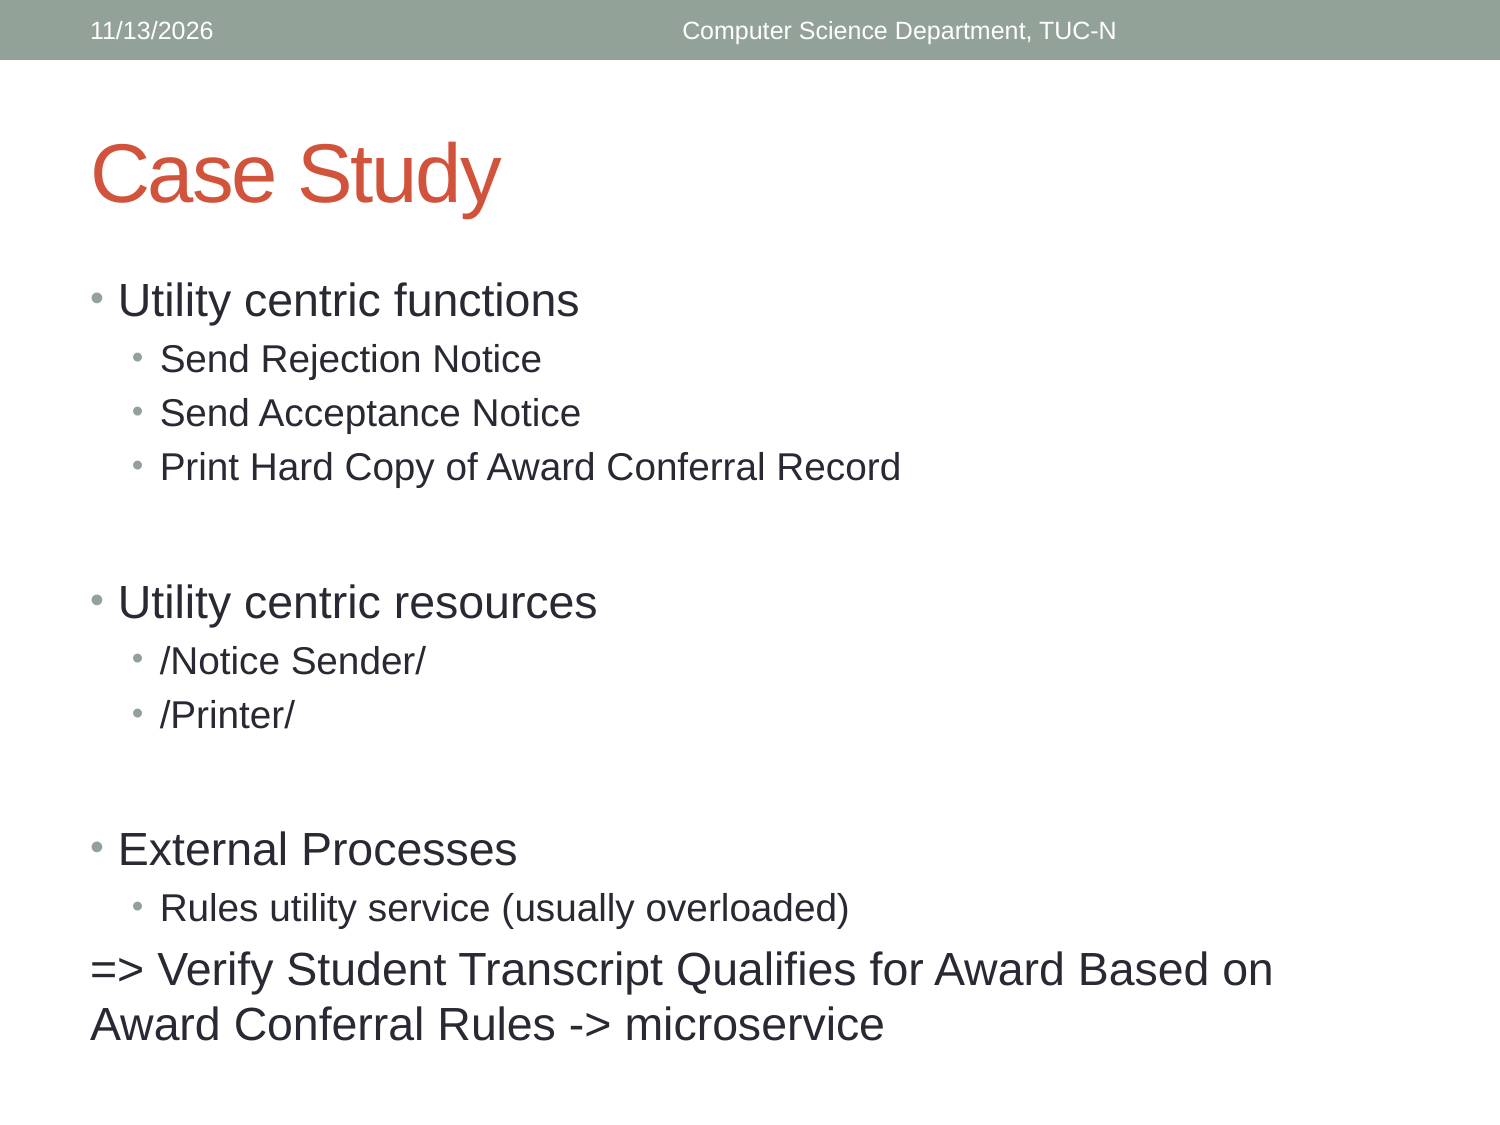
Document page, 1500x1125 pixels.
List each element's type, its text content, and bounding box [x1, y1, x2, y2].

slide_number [75, 3, 550, 57]
footer Computer Science Department, TUC-N [562, 3, 1238, 57]
list Utility centric functions Send Rejection Notice Send Acceptance Notice Print Hard Copy of Award Conferral Record Utility centric resources /Notice Sender/ /Printer/ External Processes Rules utility service (usually overloaded) => Verify Student Transcript Qualifies for Award Based on Award Conferral Rules -> microservice [75, 262, 1425, 1063]
title Case Study [75, 87, 1425, 250]
